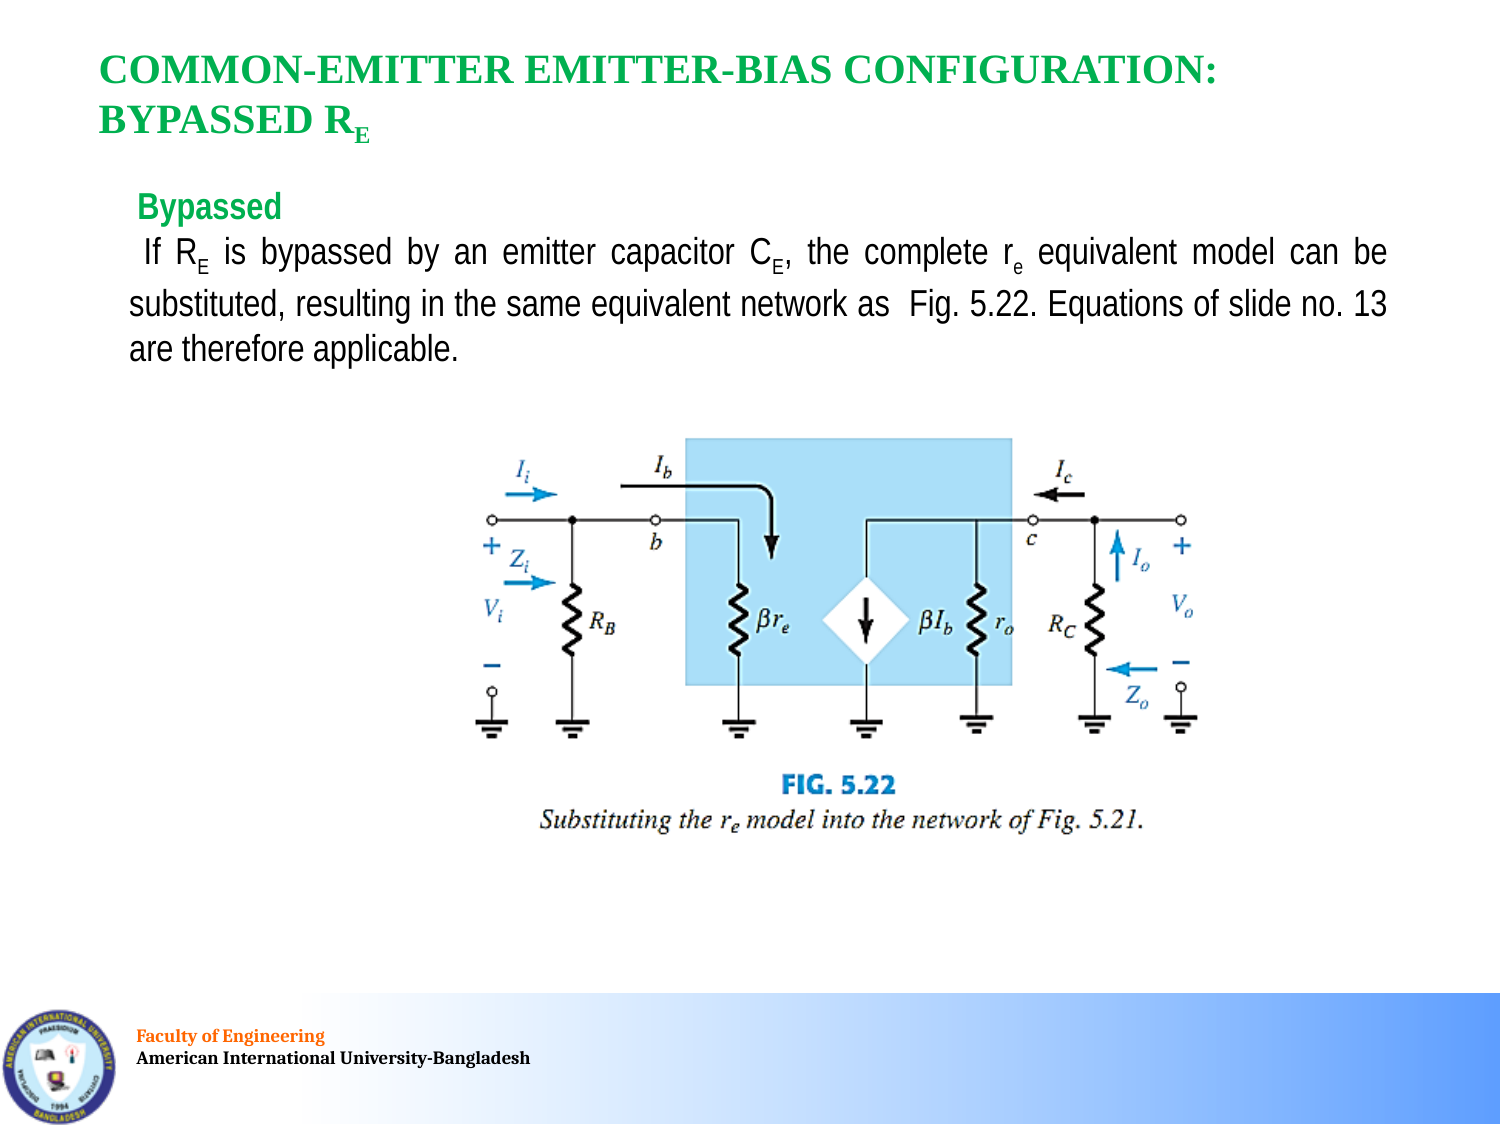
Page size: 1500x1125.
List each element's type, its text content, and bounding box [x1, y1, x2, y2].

picture [444, 423, 1213, 850]
title COMMON-EMITTER EMITTER-BIAS CONFIGURATION: BYPASSED RE [83, 40, 1403, 151]
text_box Bypassed If RE is bypassed by an emitter capacitor CE, the complete re equivalent model can be substituted, resulting in the same equivalent network as Fig. 5.22. Equations of slide no. 13 are therefore applicable. [114, 175, 1403, 376]
picture [0, 1007, 119, 1125]
